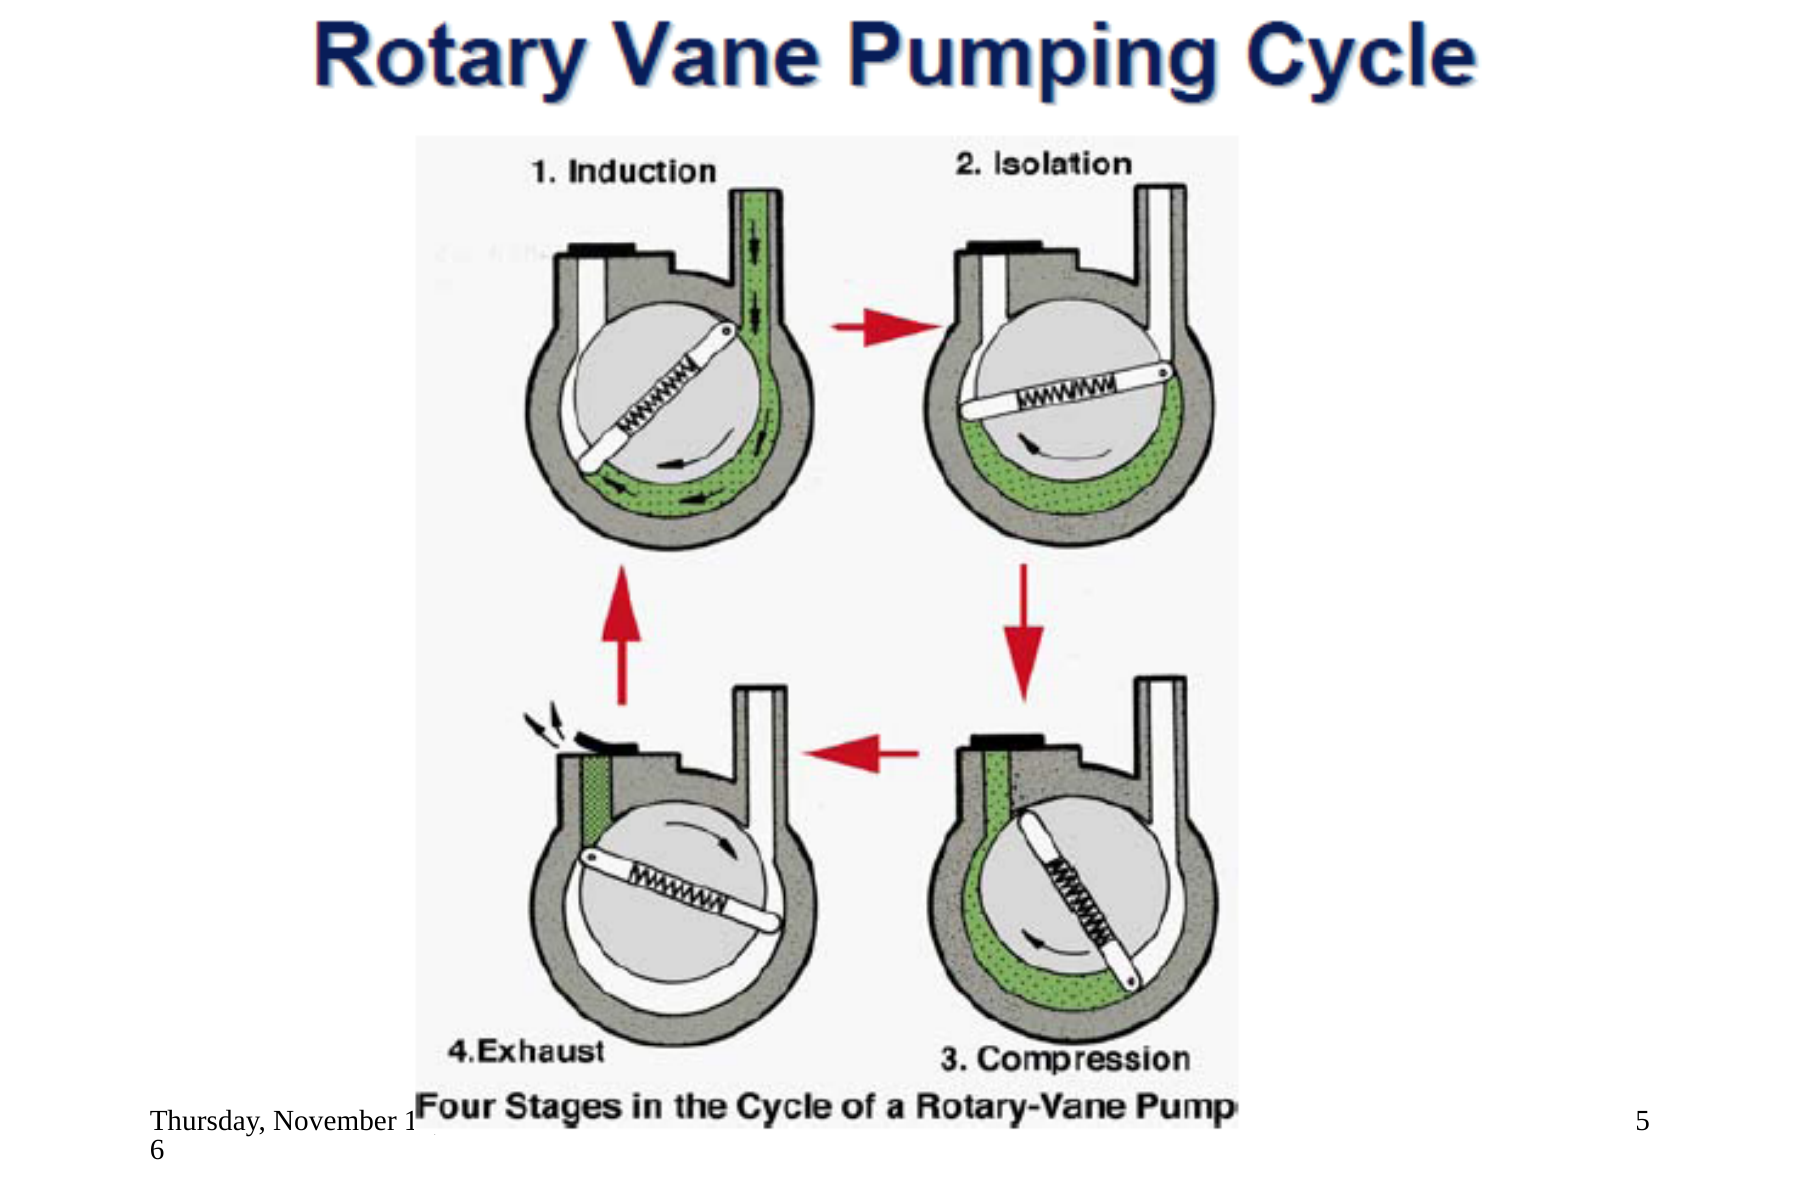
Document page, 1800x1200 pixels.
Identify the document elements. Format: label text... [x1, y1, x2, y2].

picture [414, 134, 1244, 1134]
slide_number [134, 1092, 511, 1174]
slide_number 5 [1289, 1092, 1666, 1174]
picture [312, 0, 1499, 121]
